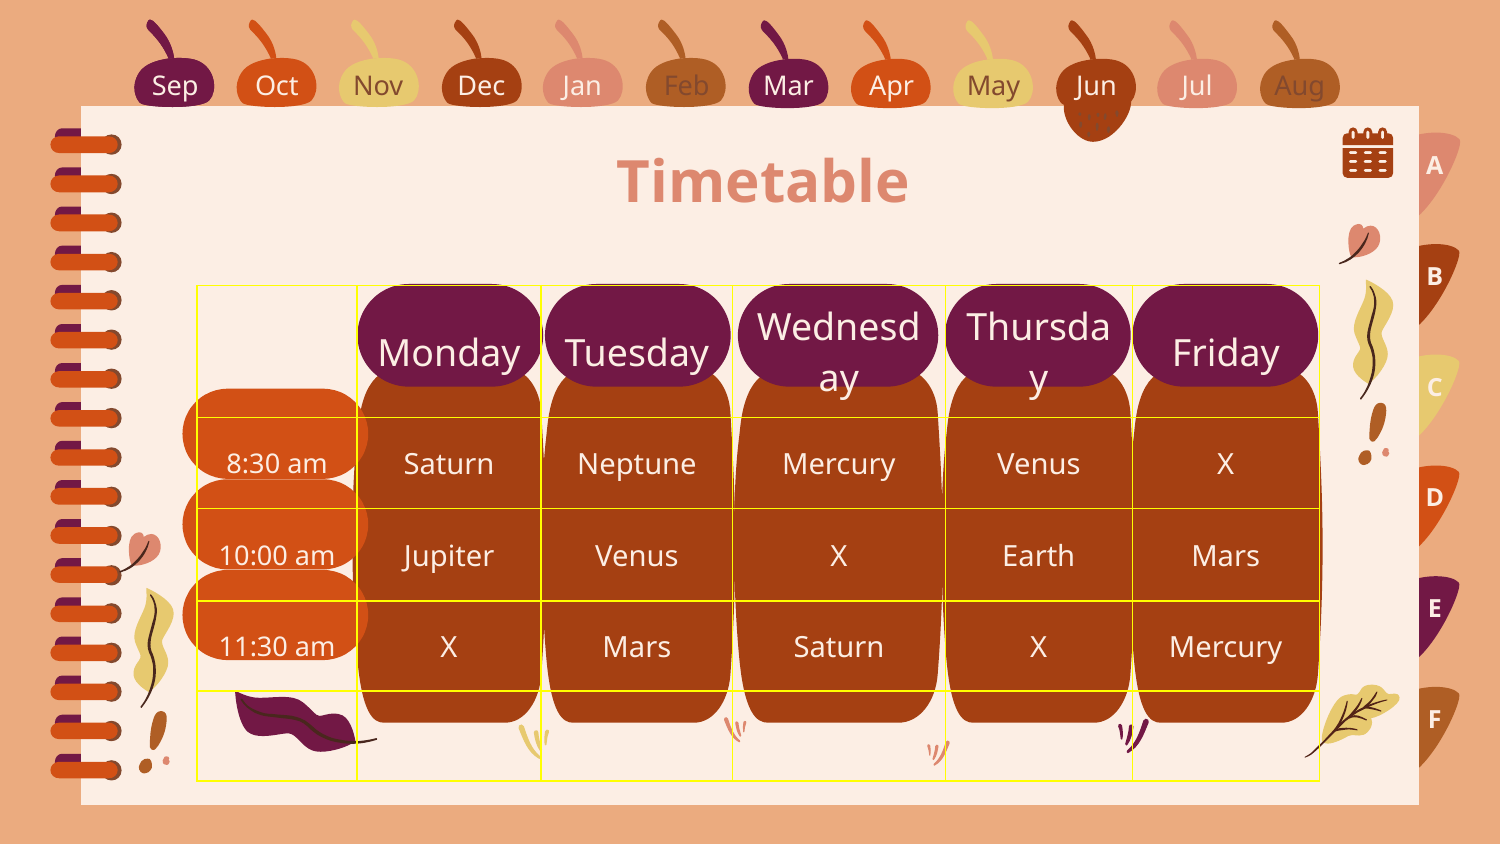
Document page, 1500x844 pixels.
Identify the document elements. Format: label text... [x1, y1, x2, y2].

table_cell X [1133, 418, 1319, 508]
table_cell X [733, 509, 945, 600]
table_header Monday [358, 286, 540, 417]
table_cell Venus [542, 509, 732, 600]
table_cell Saturn [358, 418, 540, 508]
table_cell Saturn [733, 602, 945, 682]
table_cell 8:30 am [198, 418, 356, 508]
table_cell Venus [946, 418, 1132, 508]
table_header Thursday [946, 286, 1132, 417]
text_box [234, 684, 1402, 766]
table_cell X [946, 602, 1132, 682]
text_box [182, 492, 196, 557]
table_cell X [358, 602, 540, 682]
table_cell Mars [1133, 509, 1319, 600]
text_box [182, 582, 196, 648]
table_header Wednesday [733, 286, 945, 417]
text_box E [1408, 577, 1462, 633]
table_cell Earth [946, 509, 1132, 600]
table_cell [542, 774, 732, 780]
table_cell 11:30 am [198, 602, 356, 690]
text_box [1342, 127, 1394, 179]
text_box F [1408, 688, 1462, 743]
table_cell Mars [542, 602, 732, 682]
table_cell Mercury [1133, 602, 1319, 682]
table_cell 10:00 am [198, 509, 356, 600]
table_header Friday [1133, 286, 1319, 417]
table_cell [1133, 774, 1319, 780]
text_box B [1408, 245, 1462, 300]
title Timetable [189, 149, 1338, 230]
table_cell Mercury [733, 418, 945, 508]
table_cell [358, 774, 540, 780]
text_box D [1408, 466, 1462, 522]
table_cell [946, 774, 1132, 780]
table_header Tuesday [542, 286, 732, 417]
table_cell [733, 774, 945, 780]
table_header [198, 286, 356, 417]
table_cell [198, 692, 356, 780]
table_cell Jupiter [358, 509, 540, 600]
text_box A [1408, 134, 1462, 190]
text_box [129, 19, 1352, 143]
text_box [182, 401, 196, 466]
text_box C [1408, 355, 1462, 411]
table_cell Neptune [542, 418, 732, 508]
